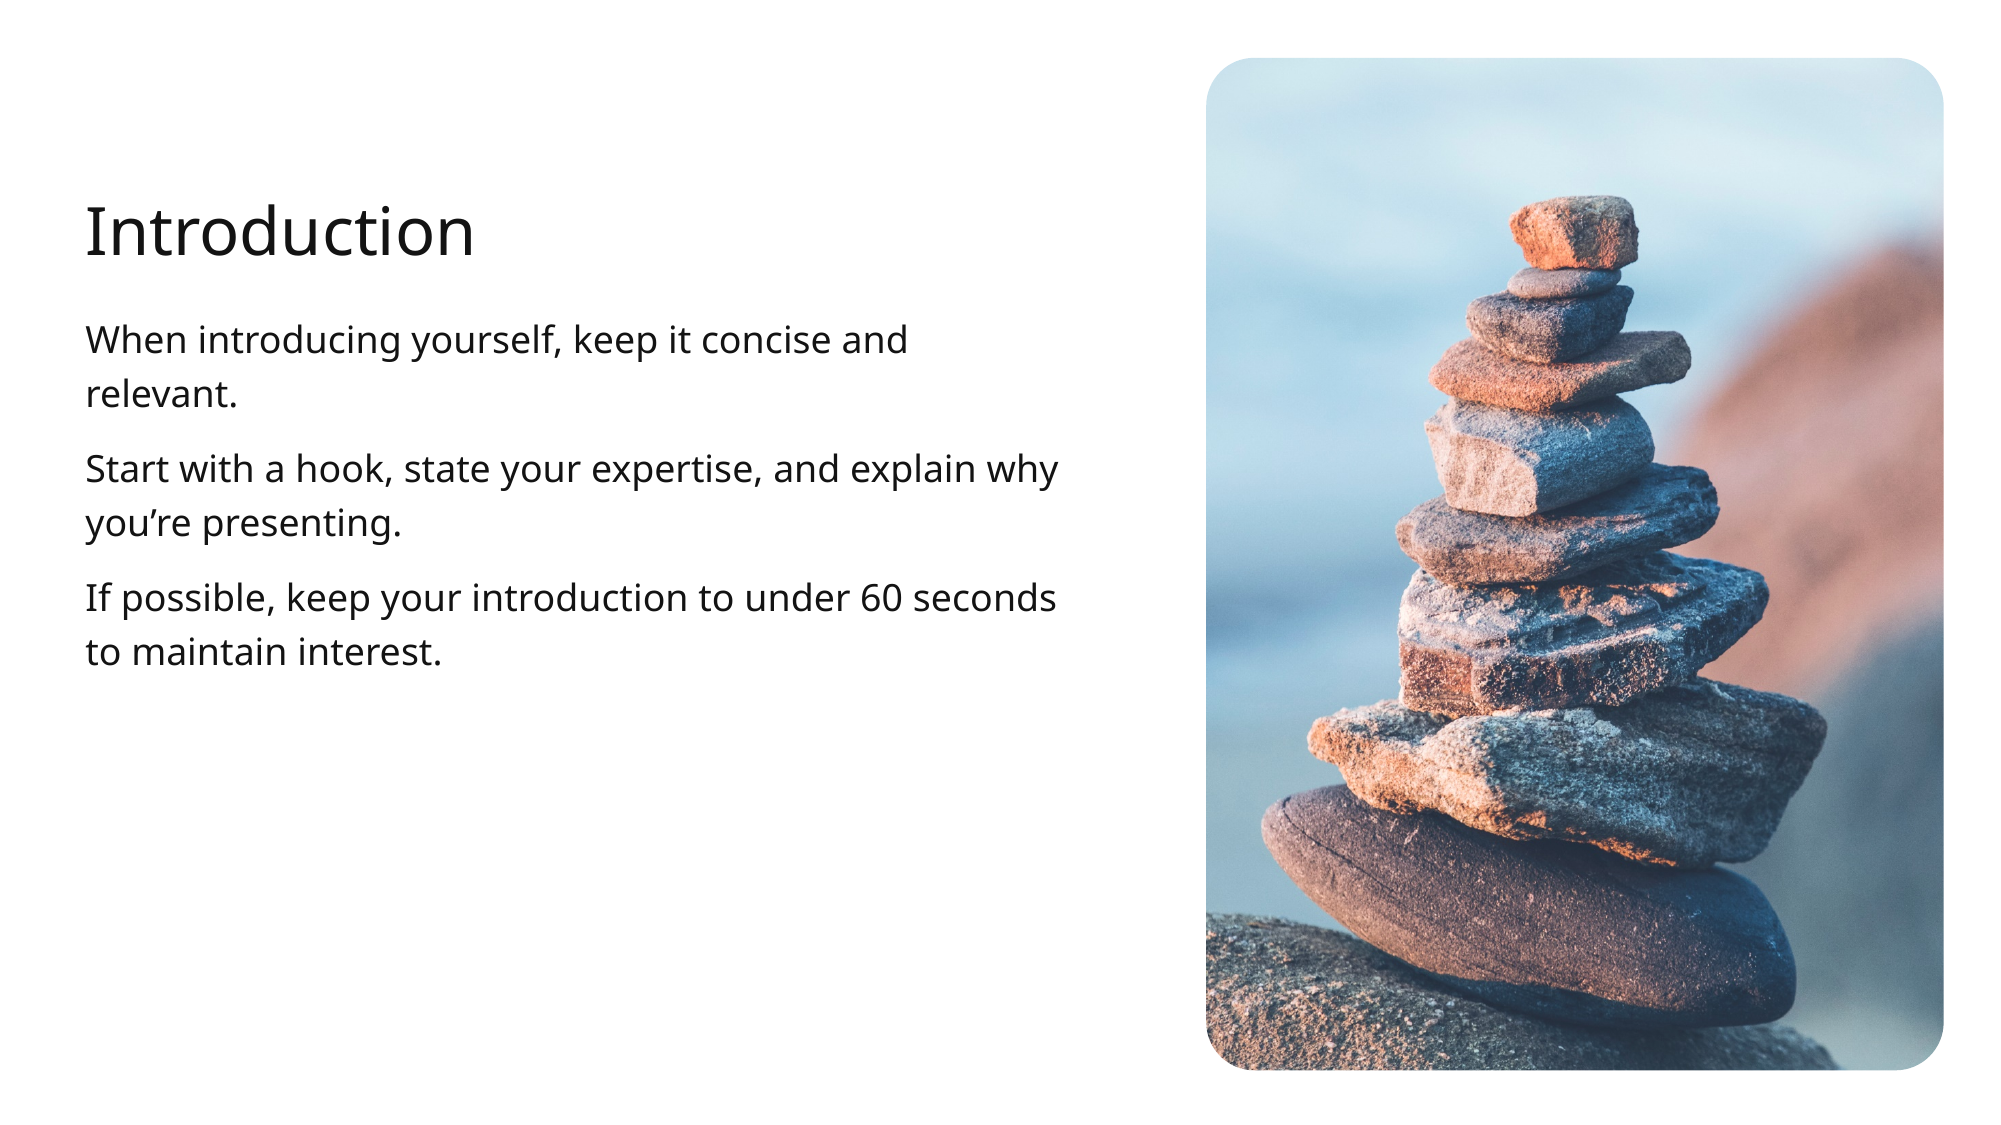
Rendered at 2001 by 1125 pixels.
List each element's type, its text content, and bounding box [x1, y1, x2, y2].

list When introducing yourself, keep it concise and relevant. Start with a hook, state your expertise, and explain why you’re presenting. If possible, keep your introduction to under 60 seconds to maintain interest. [70, 299, 1077, 1037]
title Introduction [70, 90, 1077, 278]
picture [1206, 57, 1944, 1071]
